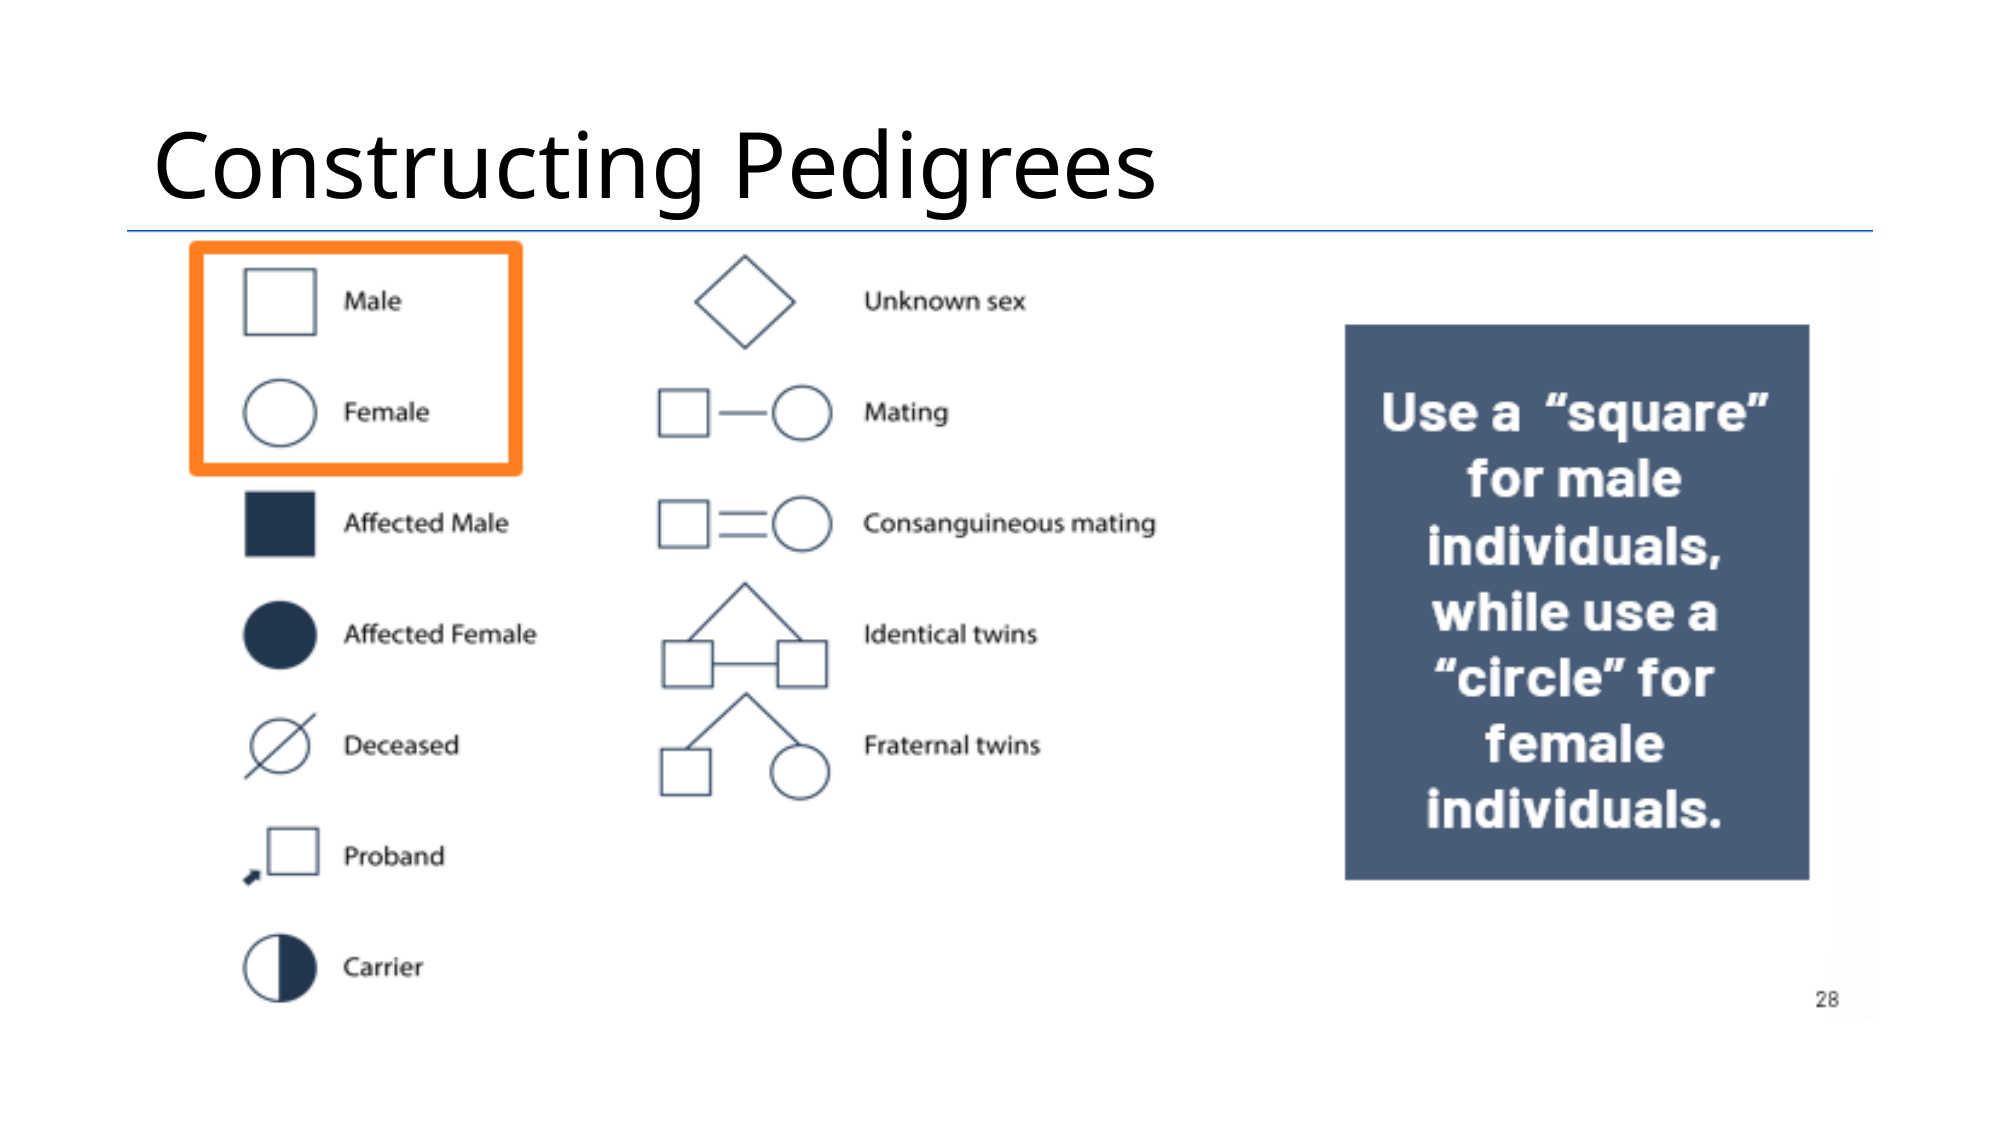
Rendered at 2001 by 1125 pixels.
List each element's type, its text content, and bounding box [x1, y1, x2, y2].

title Constructing Pedigrees [137, 59, 1863, 230]
picture [127, 230, 1873, 1020]
